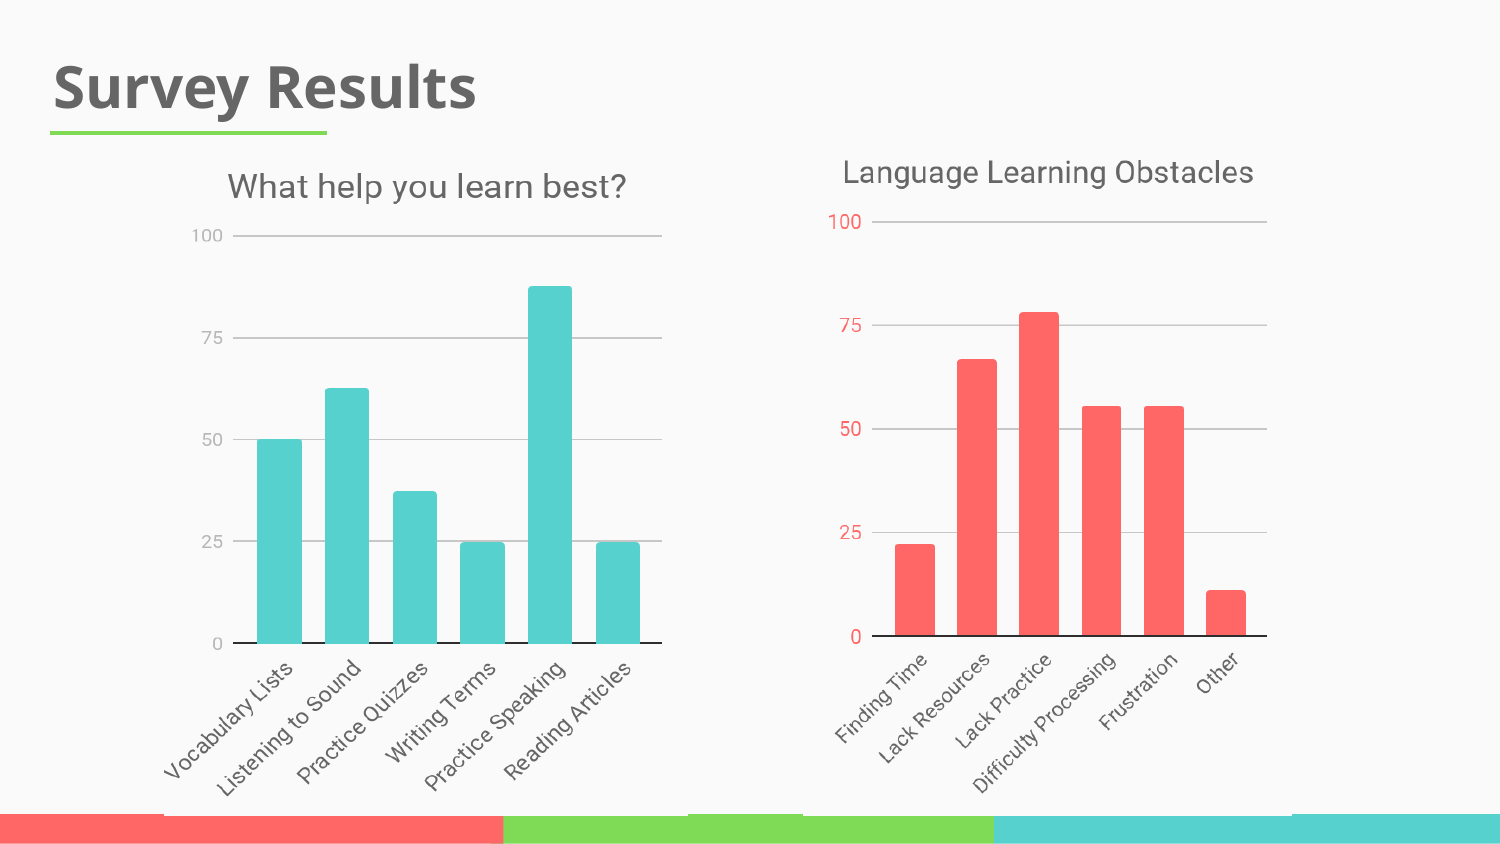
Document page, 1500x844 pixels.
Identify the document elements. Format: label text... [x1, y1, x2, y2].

picture [163, 141, 688, 817]
title Survey Results [38, 35, 1437, 130]
picture [803, 129, 1292, 817]
